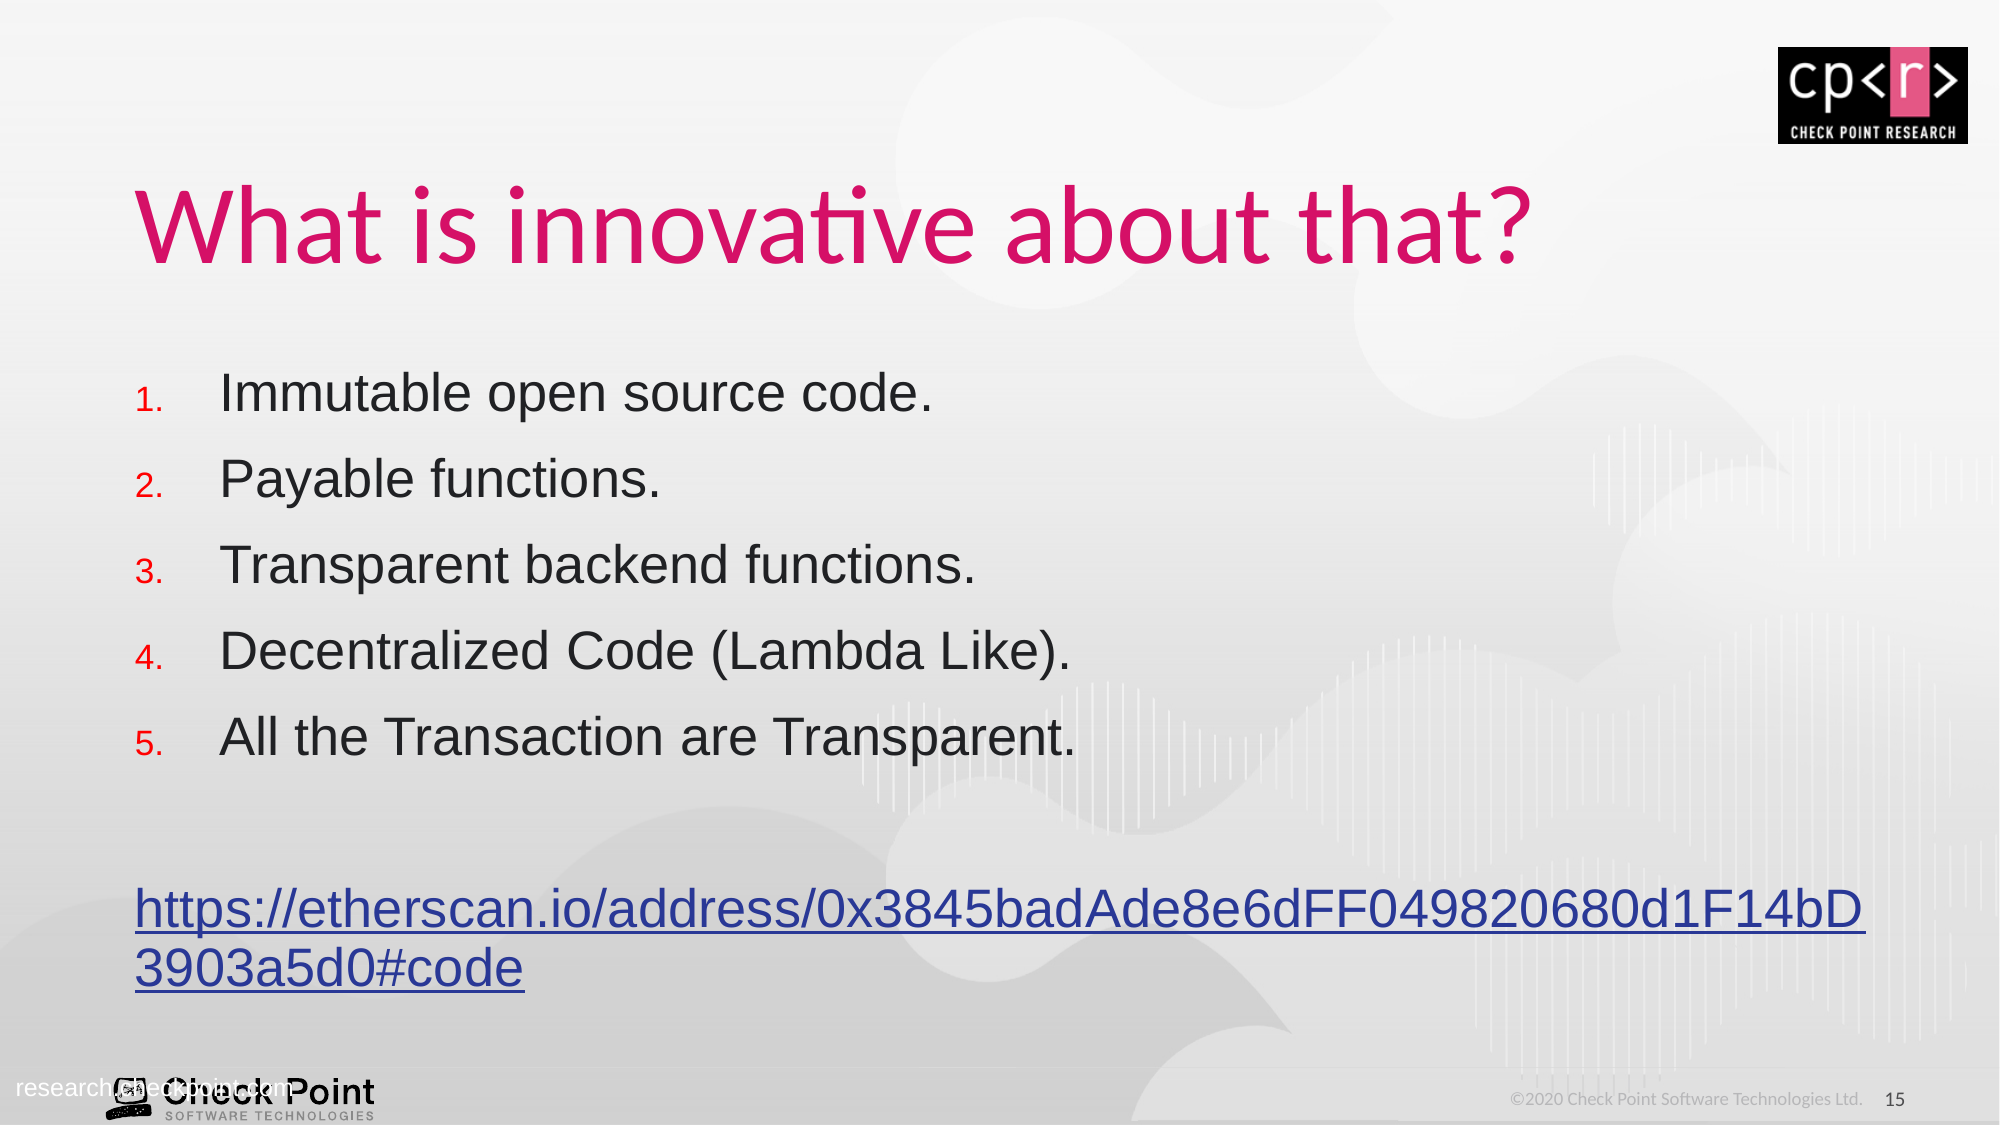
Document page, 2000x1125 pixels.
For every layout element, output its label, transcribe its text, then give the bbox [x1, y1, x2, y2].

picture [0, 0, 2000, 1067]
picture [0, 1068, 2000, 1125]
text_box research.checkpoint.com [0, 1063, 310, 1109]
picture [315, 1089, 324, 1101]
text_box Immutable open source code. Payable functions. Transparent backend functions. Decentralized Code (Lambda Like). All the Transaction are Transparent. https://etherscan.io/address/0x3845badAde8e6dFF049820680d1F14bD3903a5d0#code [119, 344, 1900, 947]
title What is innovative about that? [119, 134, 1808, 251]
